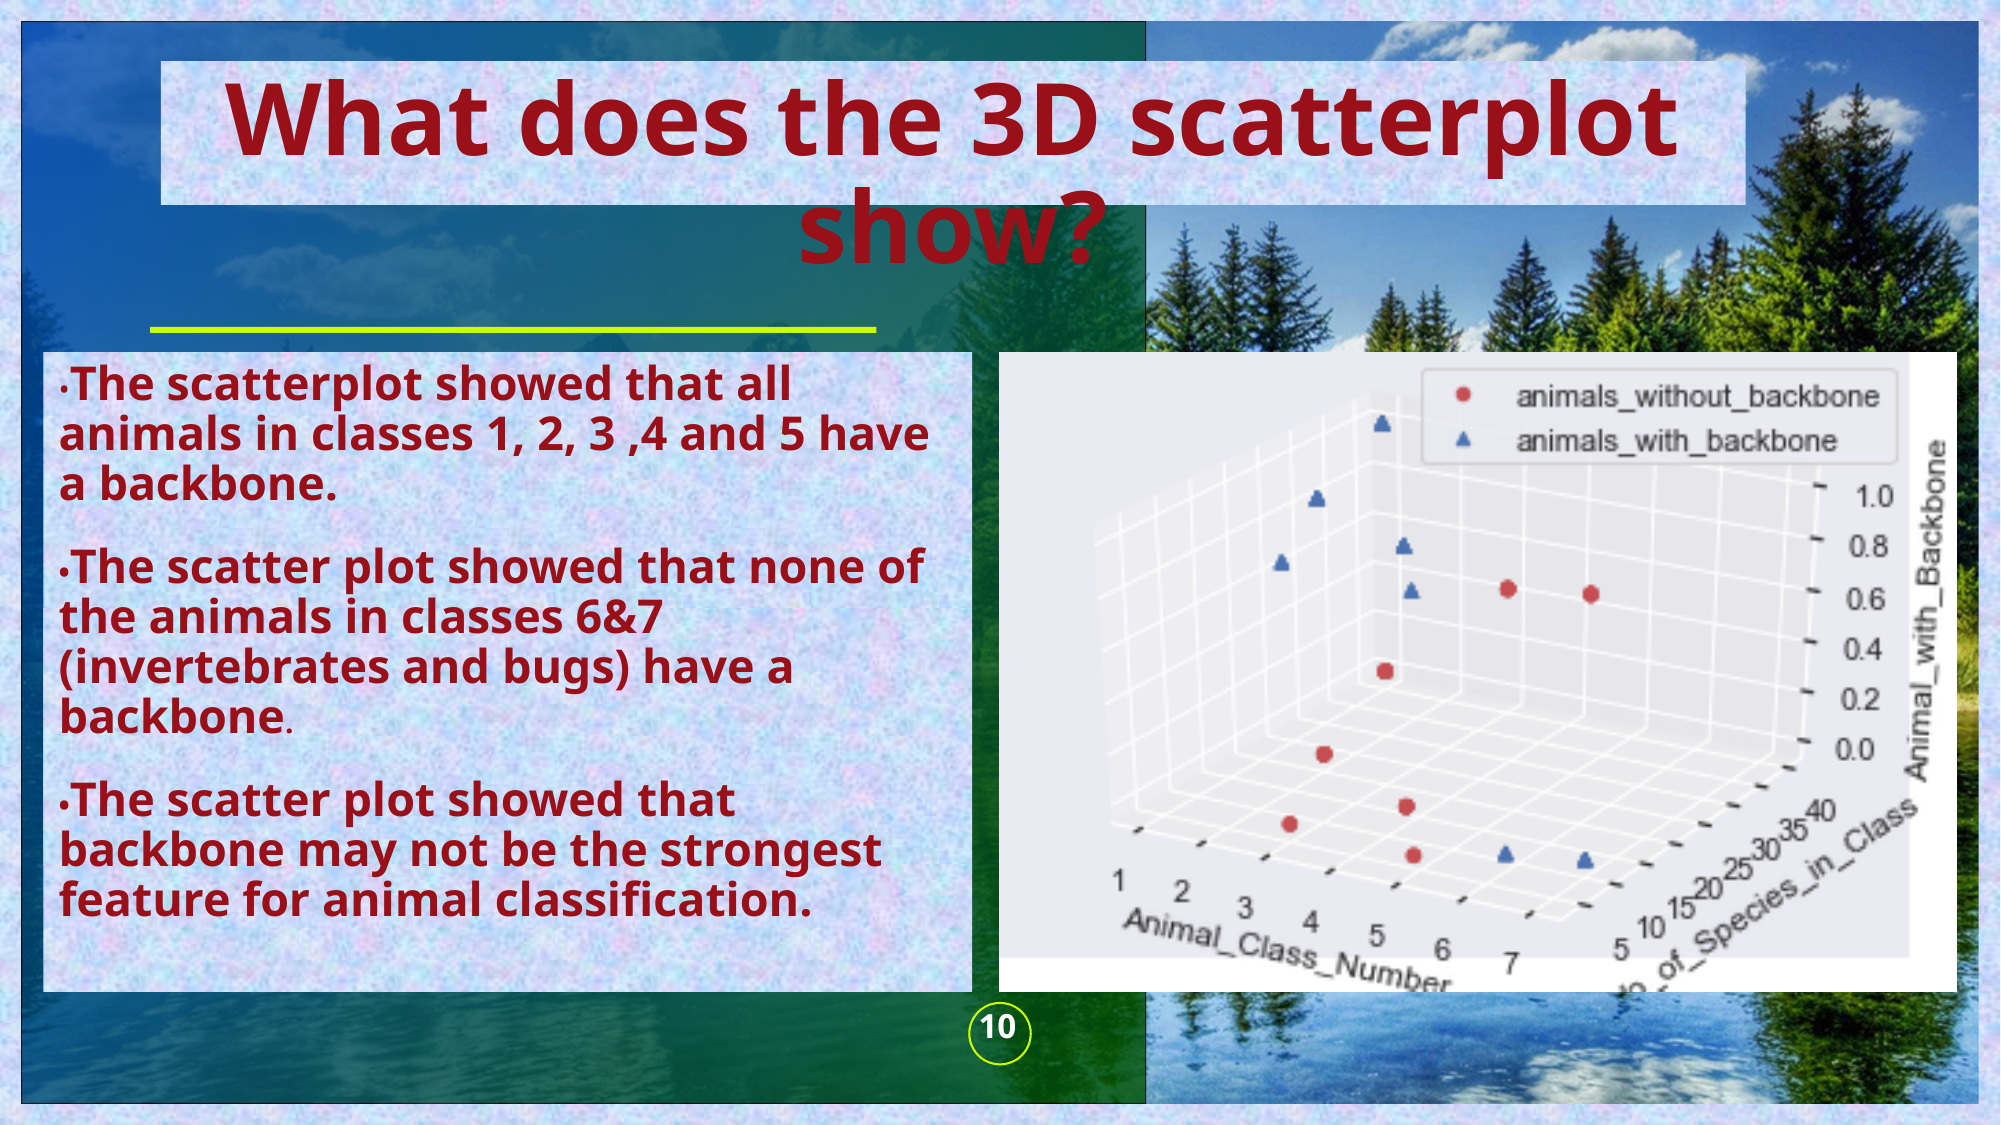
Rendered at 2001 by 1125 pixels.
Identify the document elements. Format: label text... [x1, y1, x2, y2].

title •The scatterplot showed that all animals in classes 1, 2, 3 ,4 and 5 have a backbone. •The scatter plot showed that none of the animals in classes 6&7 (invertebrates and bugs) have a backbone. •The scatter plot showed that backbone may not be the strongest feature for animal classification. [43, 352, 973, 992]
list What does the 3D scatterplot show? [160, 61, 1746, 205]
picture [0, 0, 2001, 1125]
list [1165, 495, 1974, 1013]
slide_number 10 [950, 991, 1046, 1064]
